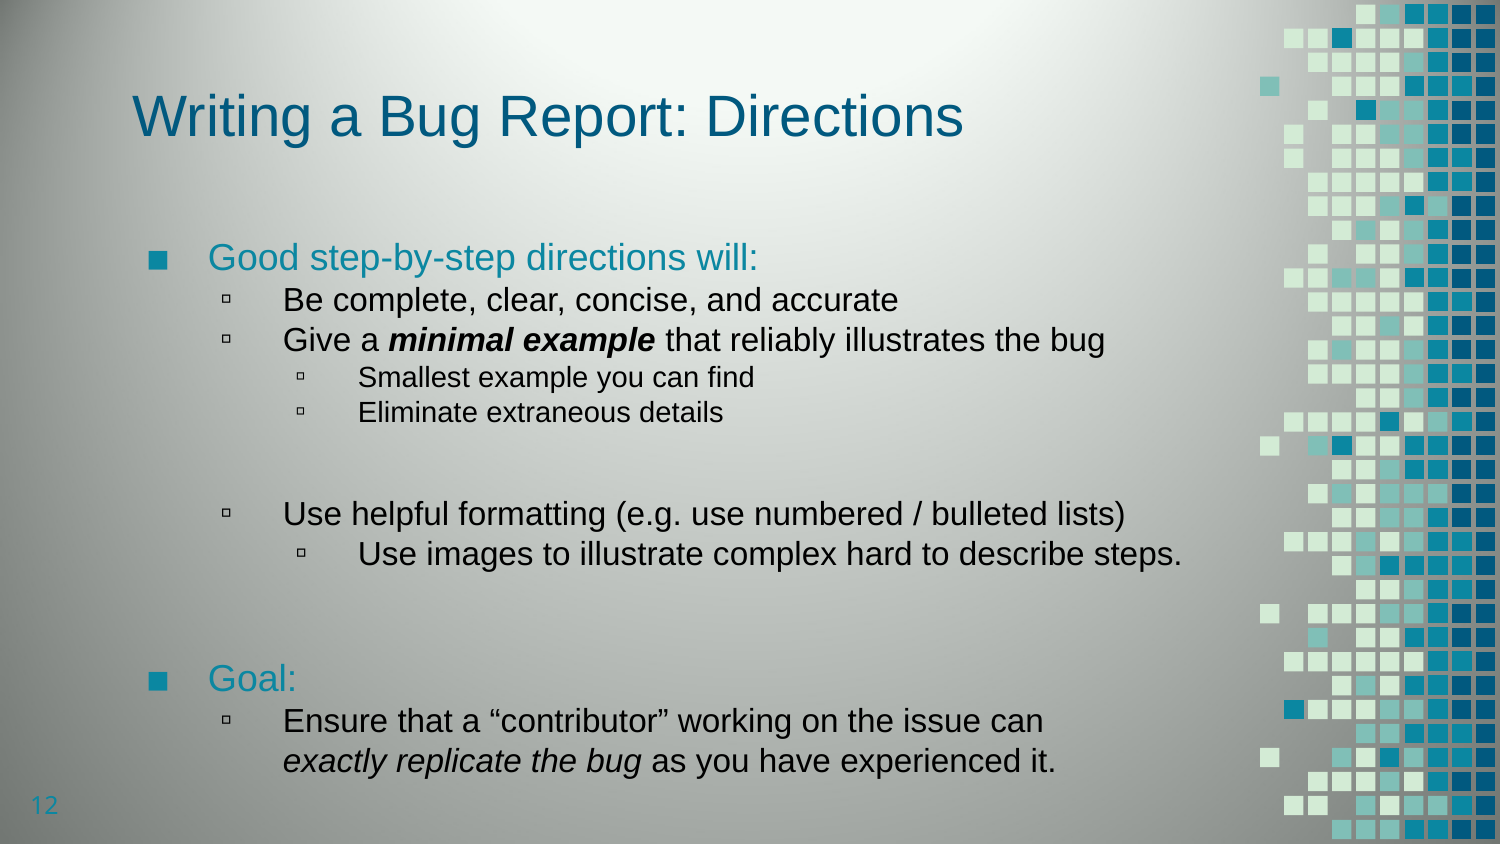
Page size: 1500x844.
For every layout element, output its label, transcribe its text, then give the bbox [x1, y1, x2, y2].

slide_number 12 [15, 774, 105, 839]
list Good step-by-step directions will: Be complete, clear, concise, and accurate Give a minimal example that reliably illustrates the bug Smallest example you can find Eliminate extraneous details Use helpful formatting (e.g. use numbered / bulleted lists) Use images to illustrate complex hard to describe steps. Goal: Ensure that a “contributor” working on the issue can exactly replicate the bug as you have experienced it. [117, 218, 1227, 603]
picture [0, 0, 1500, 844]
title Writing a Bug Report: Directions [117, 22, 1227, 164]
